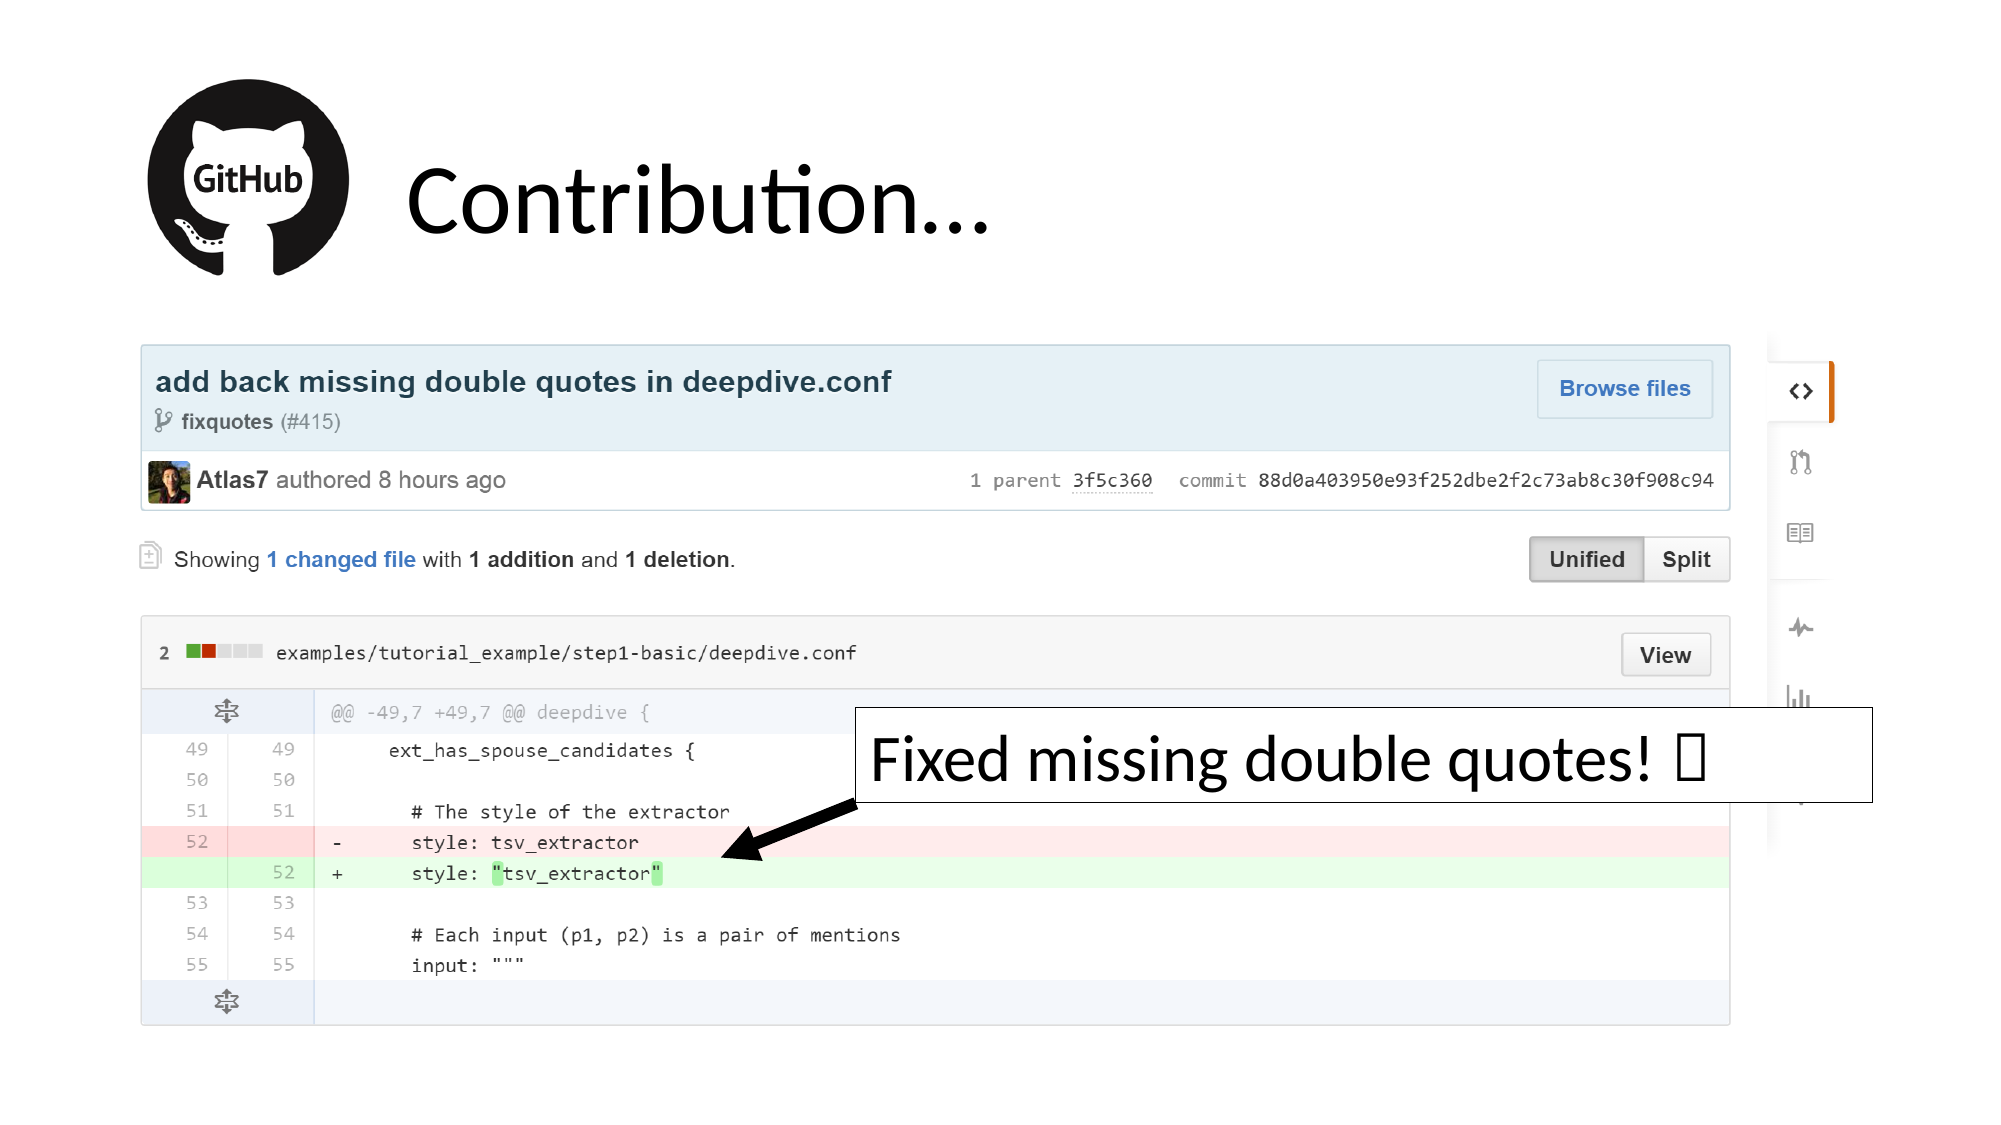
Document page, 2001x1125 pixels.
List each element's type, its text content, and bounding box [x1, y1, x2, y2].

picture [95, 331, 1873, 1048]
picture [139, 69, 356, 286]
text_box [720, 803, 856, 858]
text_box Contribution… [392, 126, 1614, 261]
